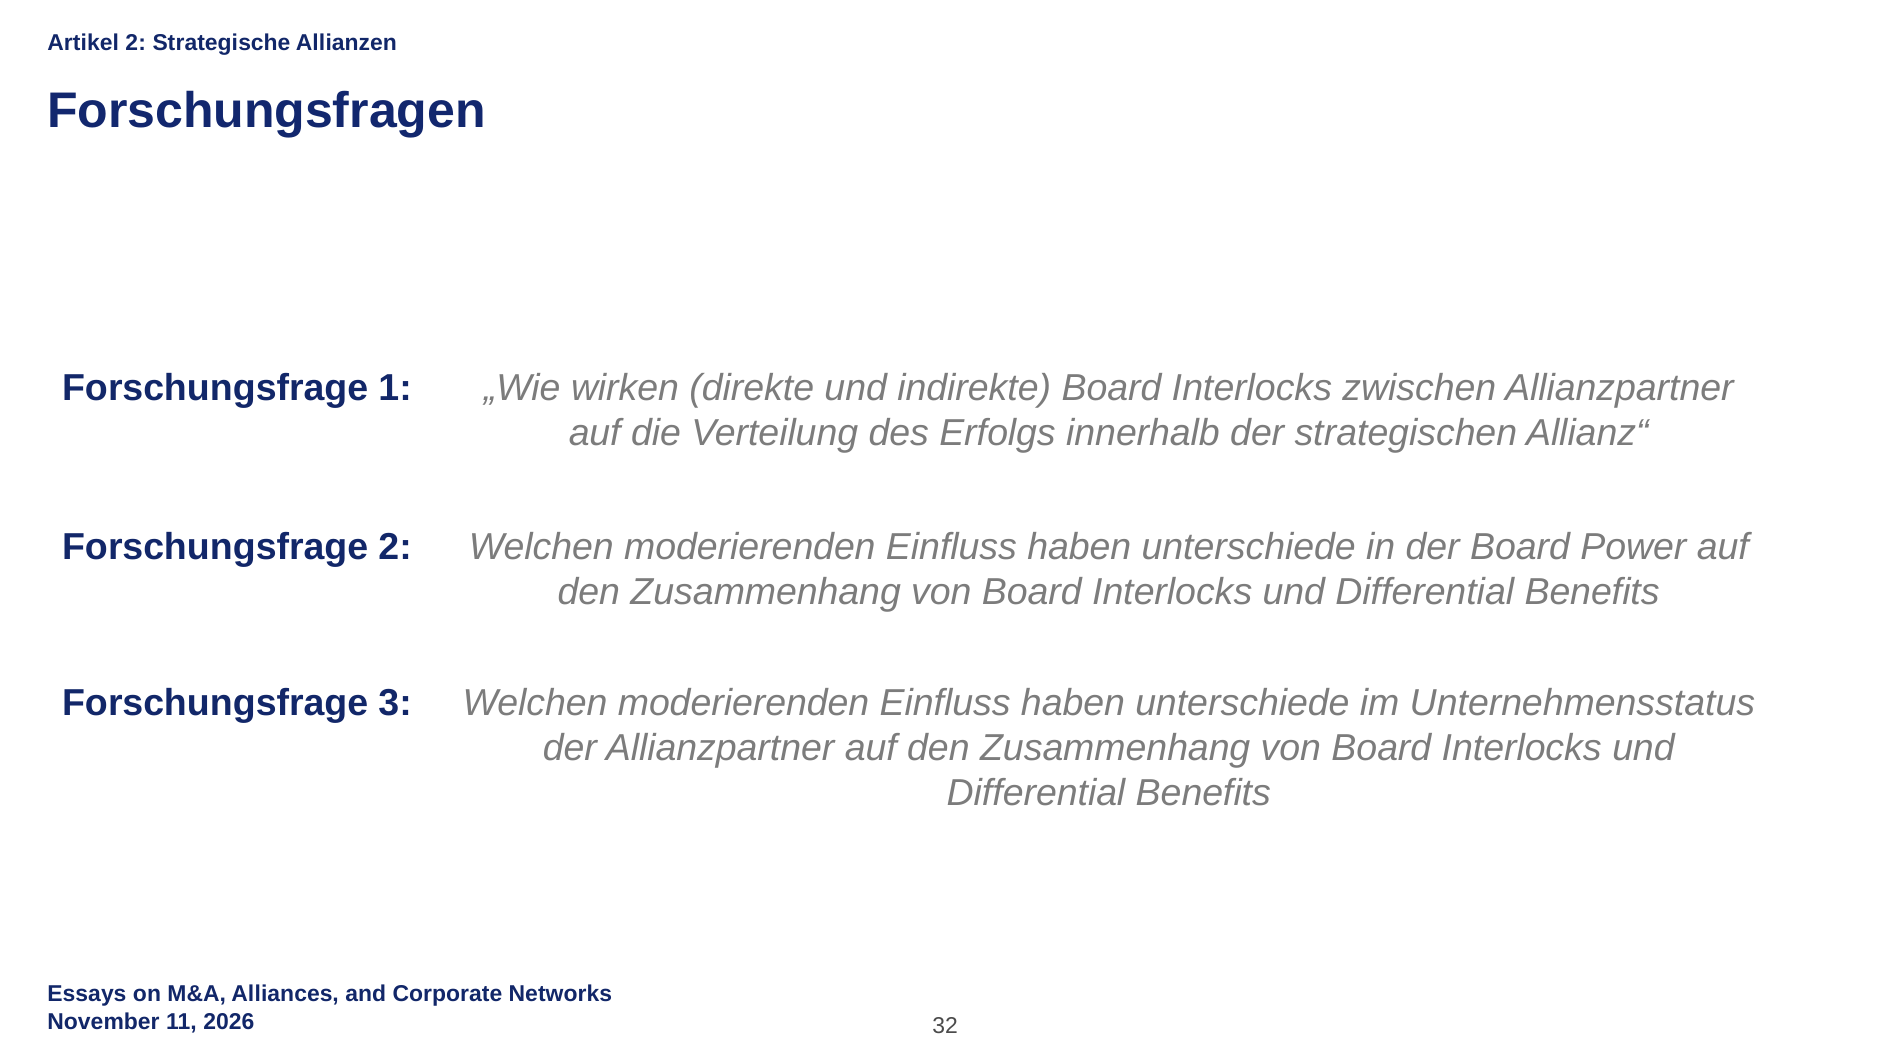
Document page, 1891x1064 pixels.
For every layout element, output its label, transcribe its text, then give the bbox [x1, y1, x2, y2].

list Forschungsfragen [47, 83, 1843, 193]
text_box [47, 670, 1776, 823]
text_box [47, 514, 1776, 621]
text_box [47, 355, 1776, 463]
footer Artikel 2: Strategische Allianzen [47, 0, 1843, 56]
